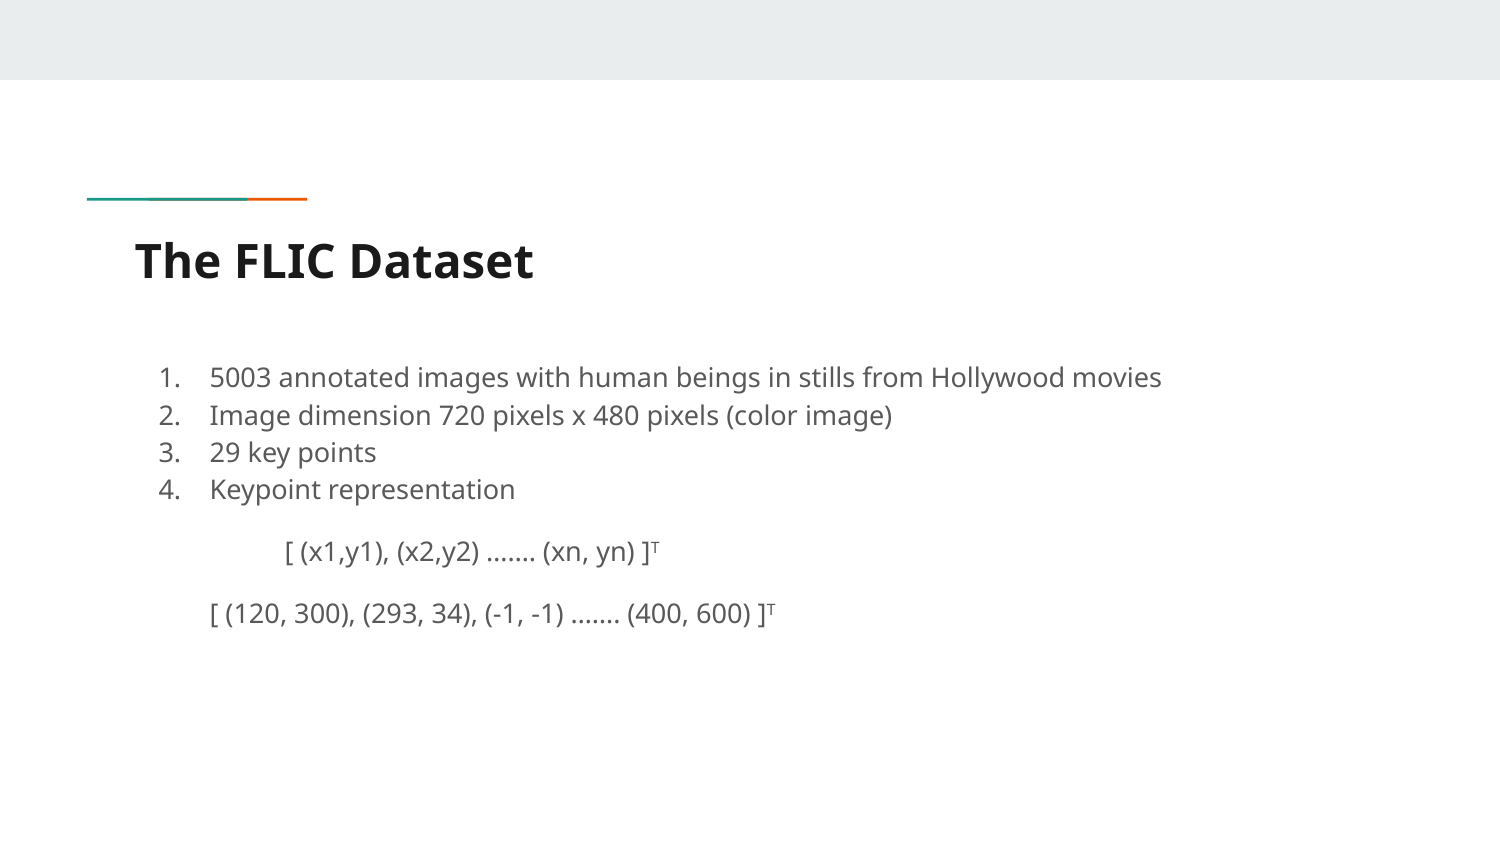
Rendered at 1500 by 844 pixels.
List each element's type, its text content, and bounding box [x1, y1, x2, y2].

list 5003 annotated images with human beings in stills from Hollywood movies Image dimension 720 pixels x 480 pixels (color image) 29 key points Keypoint representation [ (x1,y1), (x2,y2) ……. (xn, yn) ]T [ (120, 300), (293, 34), (-1, -1) ……. (400, 600) ]T [119, 341, 1381, 712]
title The FLIC Dataset [119, 216, 1381, 305]
